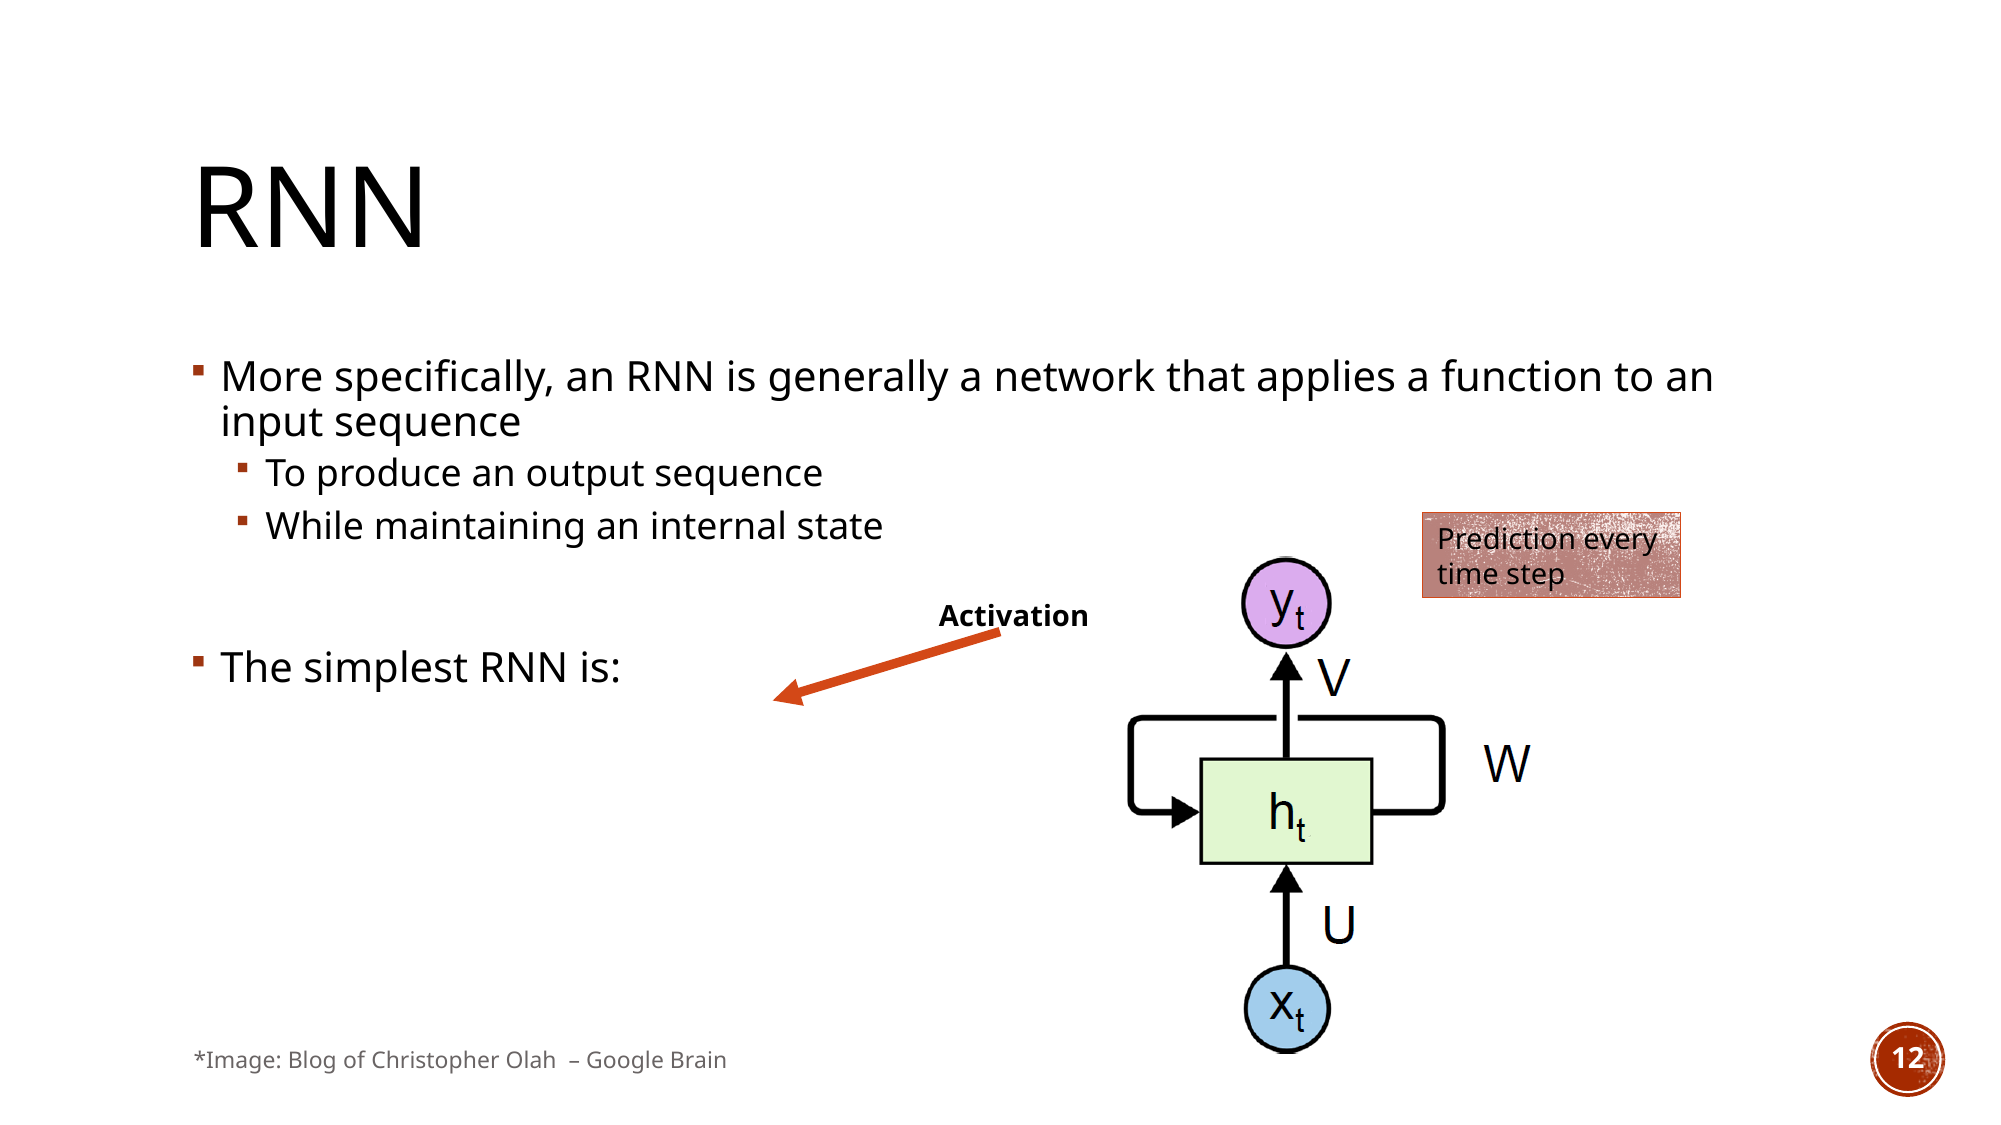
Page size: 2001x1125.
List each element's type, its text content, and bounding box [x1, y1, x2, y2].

title RNN [175, 79, 1826, 344]
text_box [775, 633, 1000, 698]
text_box Activation [924, 589, 1099, 640]
text_box Prediction every time step [1422, 512, 1681, 598]
picture [1100, 538, 1556, 1078]
slide_number 12 [1855, 1028, 1961, 1089]
footer *Image: Blog of Christopher Olah – Google Brain [178, 1028, 1217, 1089]
